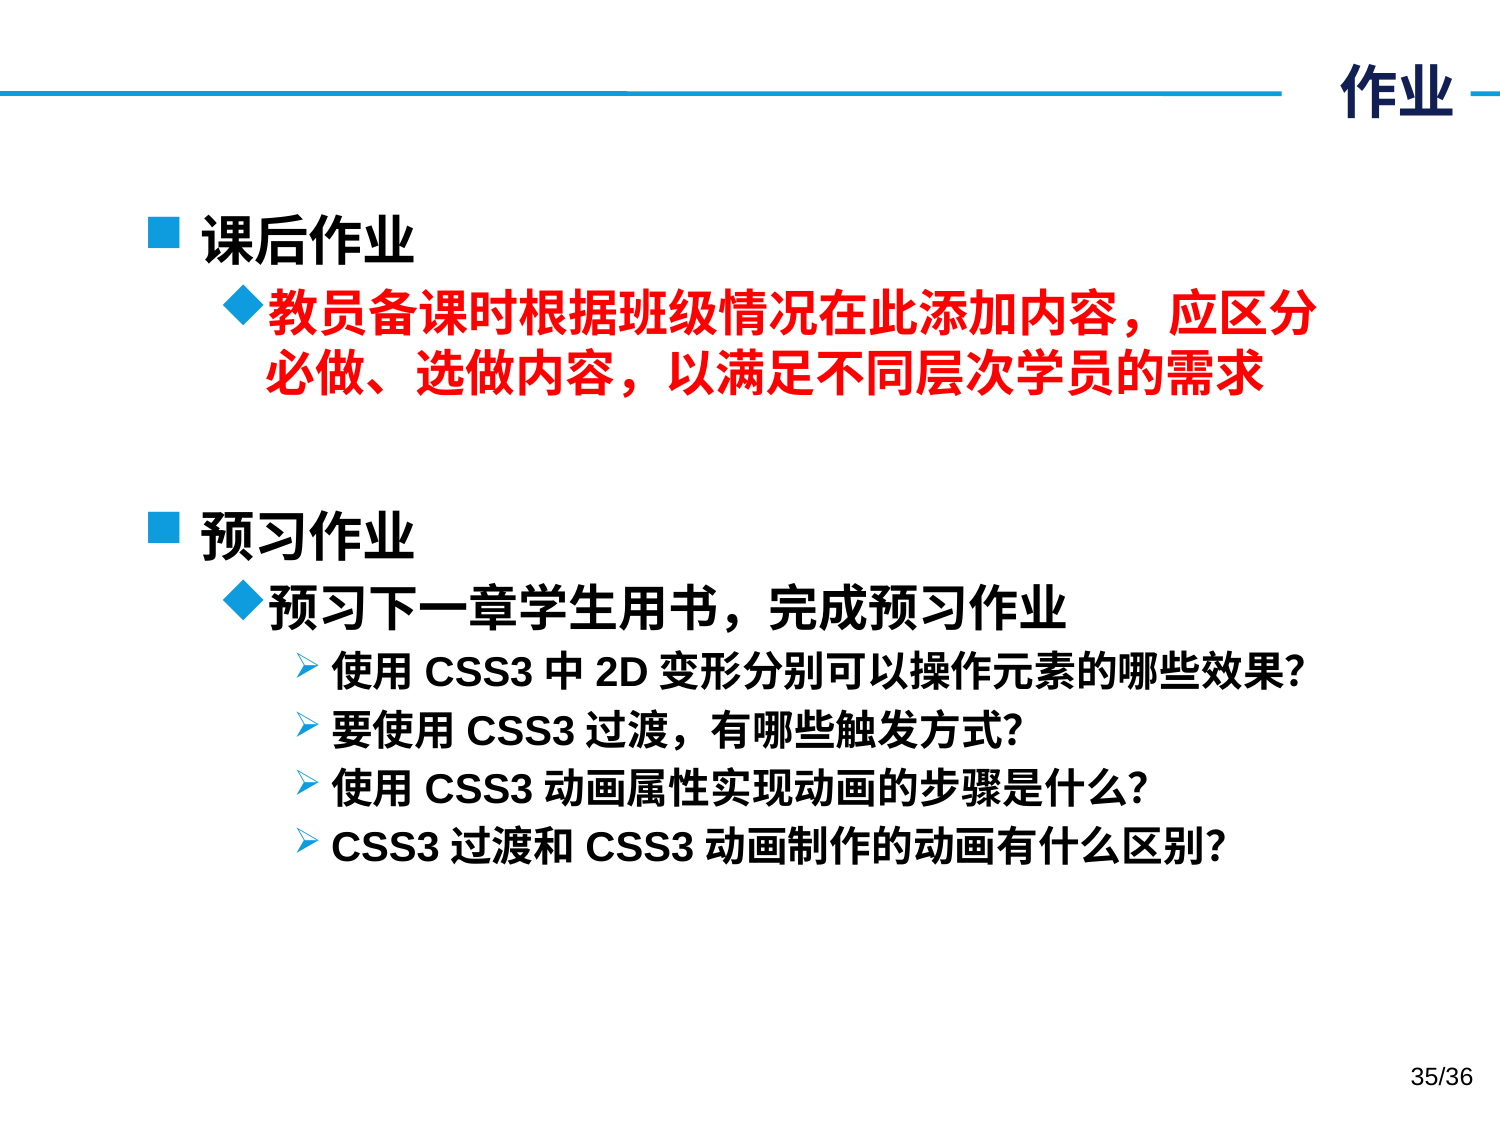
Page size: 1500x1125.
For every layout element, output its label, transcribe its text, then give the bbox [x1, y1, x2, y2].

list 课后作业 教员备课时根据班级情况在此添加内容，应区分必做、选做内容，以满足不同层次学员的需求 预习作业 预习下一章学生用书，完成预习作业 使用CSS3中2D变形分别可以操作元素的哪些效果？ 要使用CSS3过渡，有哪些触发方式？ 使用CSS3动画属性实现动画的步骤是什么？ CSS3过渡和CSS3动画制作的动画有什么区别？ [128, 199, 1383, 1043]
title 作业 [1281, 46, 1471, 133]
slide_number 35/36 [1138, 1053, 1489, 1114]
